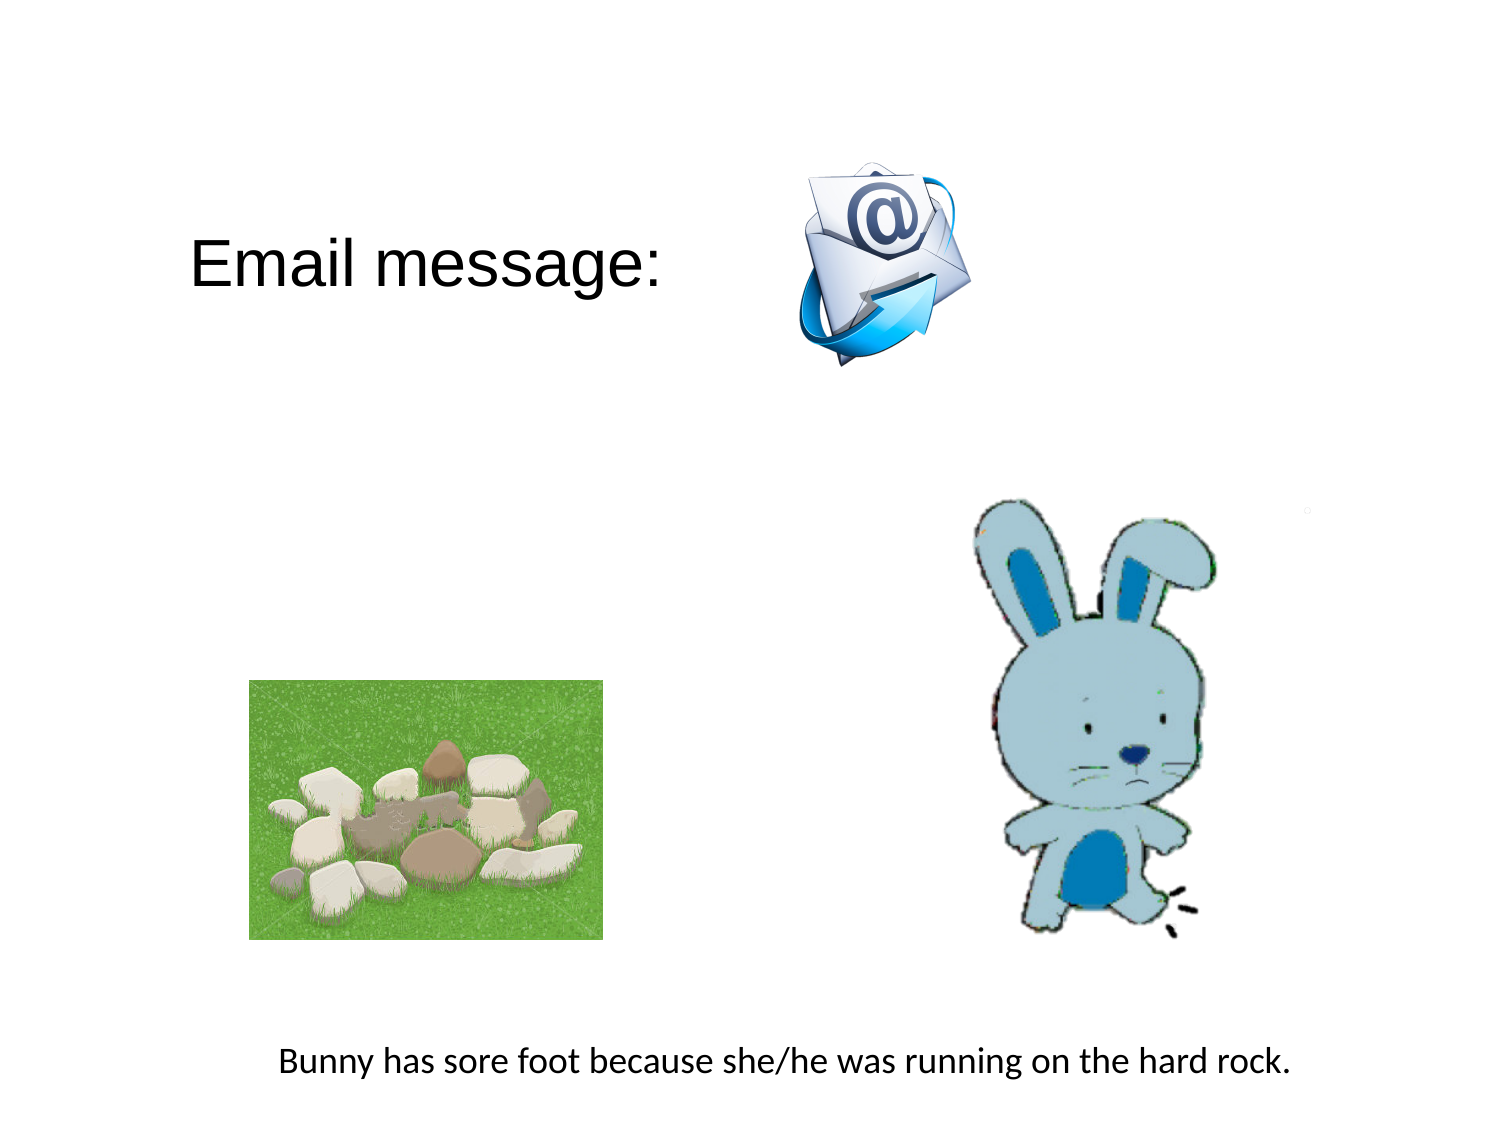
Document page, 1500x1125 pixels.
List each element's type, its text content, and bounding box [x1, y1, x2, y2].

picture [249, 680, 603, 940]
title Email message: [26, 179, 744, 421]
text_box Bunny has sore foot because she/he was running on the hard rock. [263, 1021, 1481, 1089]
picture [862, 487, 1318, 943]
picture [749, 137, 1027, 425]
